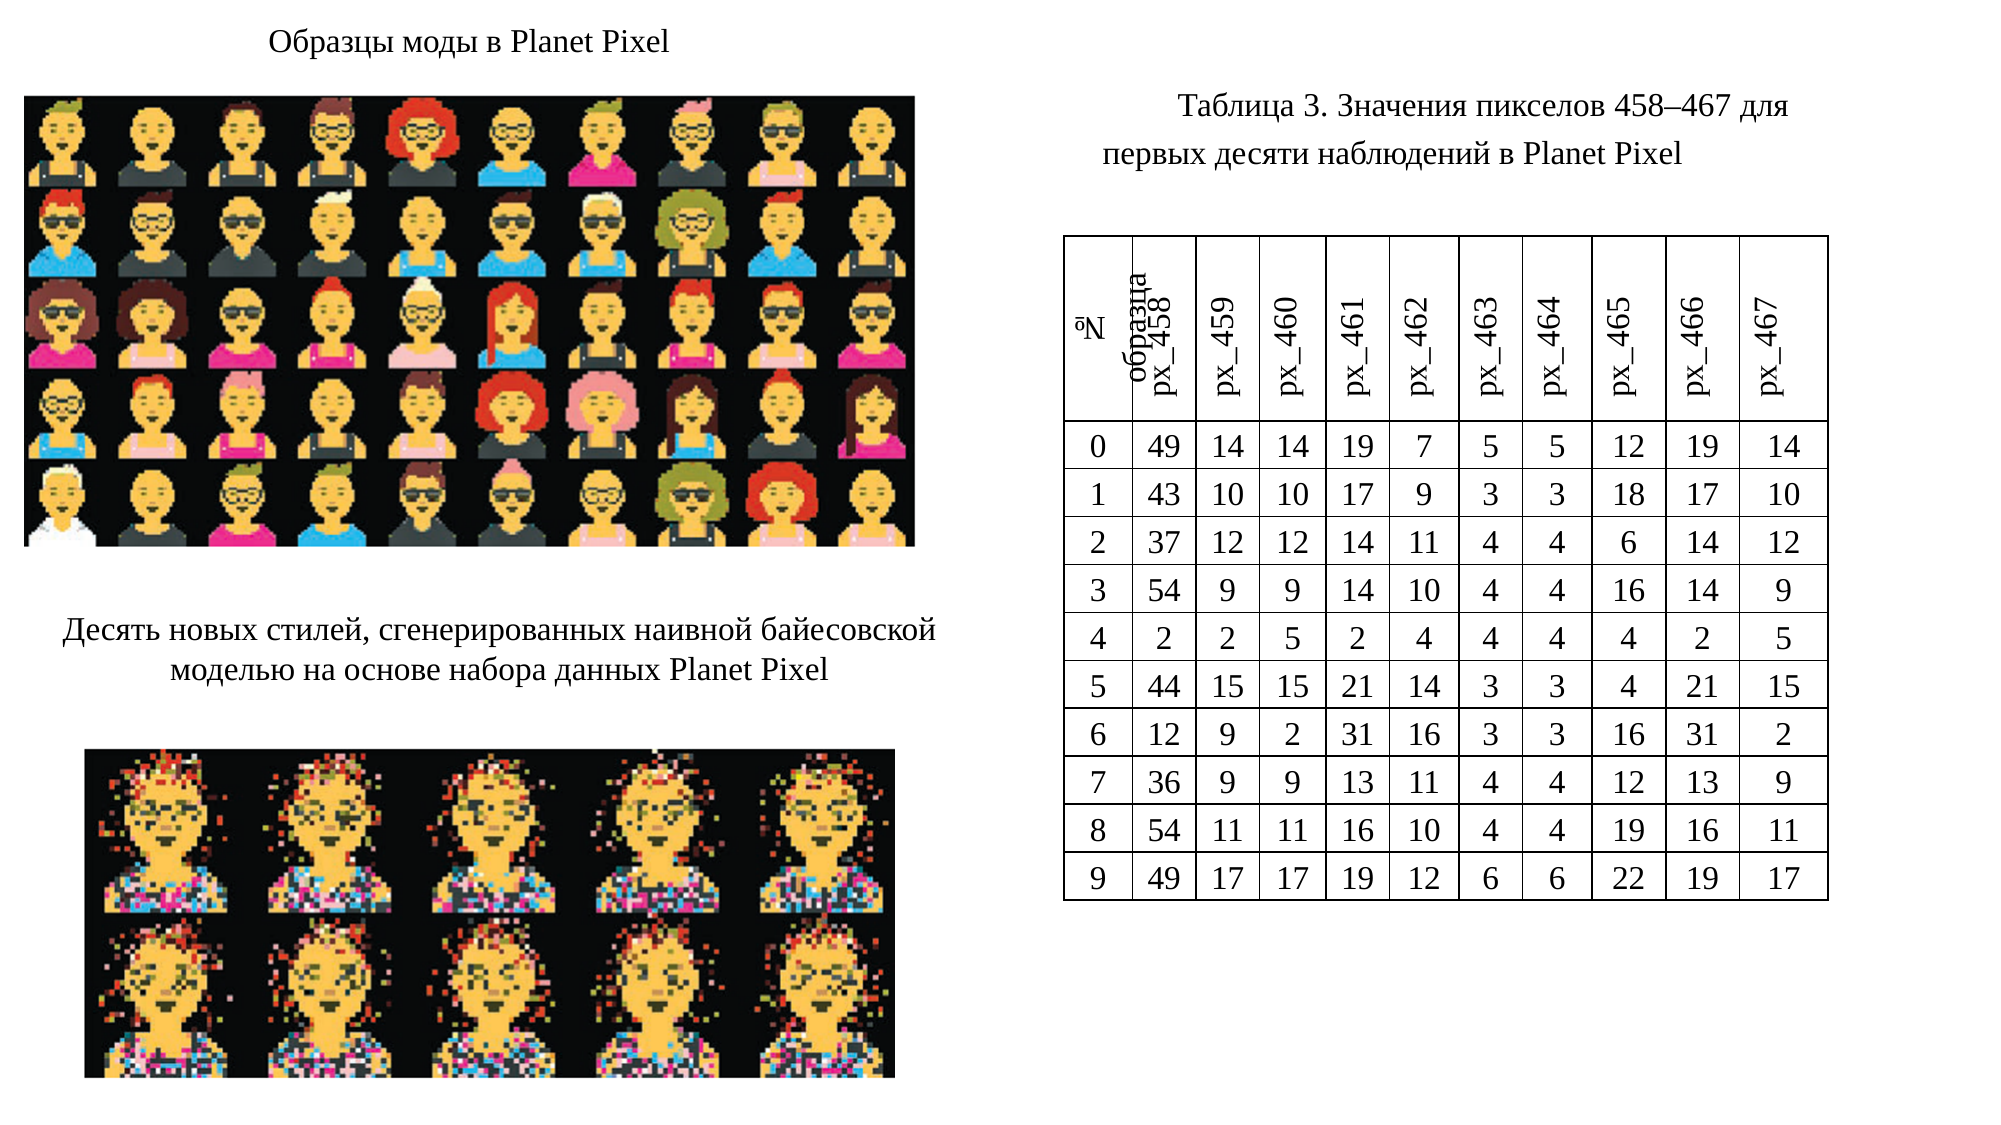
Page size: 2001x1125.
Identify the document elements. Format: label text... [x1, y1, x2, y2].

table_cell 36 [1133, 757, 1195, 803]
table_cell 0 [1065, 422, 1132, 468]
table_cell 13 [1667, 757, 1739, 803]
table_cell 12 [1197, 517, 1259, 564]
table_cell 17 [1260, 853, 1325, 899]
table_cell 12 [1740, 517, 1827, 564]
table_cell 2 [1197, 613, 1259, 660]
table_cell 4 [1065, 613, 1132, 660]
table_cell 12 [1390, 853, 1458, 899]
table_cell 9 [1197, 709, 1259, 755]
table_cell 21 [1327, 661, 1389, 707]
table_cell 12 [1593, 422, 1665, 468]
table_cell 9 [1065, 853, 1132, 899]
table_cell 4 [1593, 661, 1665, 707]
table_cell 4 [1523, 757, 1591, 803]
table_cell 4 [1460, 517, 1522, 564]
table_cell 19 [1667, 853, 1739, 899]
table_cell 5 [1460, 422, 1522, 468]
table_cell 7 [1390, 422, 1458, 468]
table_cell 3 [1460, 661, 1522, 707]
table_cell 15 [1197, 661, 1259, 707]
table_cell 14 [1327, 517, 1389, 564]
table_cell 5 [1523, 422, 1591, 468]
text_box Таблица 3. Значения пикселов 458–467 для первых десяти наблюдений в Planet Pixel [1087, 67, 1805, 179]
table_cell 54 [1133, 565, 1195, 612]
table_cell 11 [1390, 517, 1458, 564]
table_cell 11 [1197, 805, 1259, 851]
table_cell 3 [1460, 709, 1522, 755]
table_cell 17 [1327, 469, 1389, 516]
table_cell 19 [1327, 853, 1389, 899]
table_cell 2 [1667, 613, 1739, 660]
table_cell 16 [1327, 805, 1389, 851]
table_cell 9 [1197, 757, 1259, 803]
table_cell 9 [1260, 565, 1325, 612]
text_box Десять новых стилей, сгенерированных наивной байесовской моделью на основе набора данных Planet Pixel [0, 599, 1000, 695]
table_cell 4 [1390, 613, 1458, 660]
table_cell 4 [1523, 805, 1591, 851]
table_cell 3 [1065, 565, 1132, 612]
table_header px_463 [1460, 237, 1522, 420]
table_cell 6 [1460, 853, 1522, 899]
table_cell 1 [1065, 469, 1132, 516]
table_cell 3 [1523, 709, 1591, 755]
table_cell 3 [1460, 469, 1522, 516]
table_cell 11 [1390, 757, 1458, 803]
table_cell 2 [1740, 709, 1827, 755]
table_cell 4 [1523, 565, 1591, 612]
table_cell 14 [1740, 422, 1827, 468]
table_cell 17 [1740, 853, 1827, 899]
table_cell 54 [1133, 805, 1195, 851]
table_cell 4 [1460, 613, 1522, 660]
table_cell 15 [1740, 661, 1827, 707]
table_cell 14 [1327, 565, 1389, 612]
table_cell 11 [1260, 805, 1325, 851]
table_cell 14 [1197, 422, 1259, 468]
table_cell 37 [1133, 517, 1195, 564]
table_cell 19 [1667, 422, 1739, 468]
table_header px_462 [1390, 237, 1458, 420]
table_header px_459 [1197, 237, 1259, 420]
table_header px_458 [1133, 237, 1195, 420]
table_header № образца [1065, 237, 1132, 420]
table_header px_461 [1327, 237, 1389, 420]
table_cell 7 [1065, 757, 1132, 803]
table_cell 4 [1593, 613, 1665, 660]
table_cell 31 [1327, 709, 1389, 755]
table_cell 9 [1740, 565, 1827, 612]
table_cell 10 [1260, 469, 1325, 516]
table_cell 2 [1133, 613, 1195, 660]
table_cell 17 [1667, 469, 1739, 516]
table_cell 9 [1390, 469, 1458, 516]
table_cell 15 [1260, 661, 1325, 707]
table_cell 49 [1133, 853, 1195, 899]
table_cell 9 [1197, 565, 1259, 612]
table_cell 44 [1133, 661, 1195, 707]
table_cell 9 [1260, 757, 1325, 803]
text_box Образцы моды в Planet Pixel [253, 12, 686, 67]
table_cell 4 [1460, 565, 1522, 612]
table_cell 9 [1740, 757, 1827, 803]
table_cell 2 [1327, 613, 1389, 660]
table_cell 6 [1593, 517, 1665, 564]
table_cell 4 [1460, 757, 1522, 803]
table_header px_464 [1523, 237, 1591, 420]
table_cell 5 [1740, 613, 1827, 660]
picture [24, 94, 916, 548]
table_cell 12 [1593, 757, 1665, 803]
table_cell 10 [1740, 469, 1827, 516]
table_cell 4 [1523, 517, 1591, 564]
table_cell 49 [1133, 422, 1195, 468]
picture [84, 747, 896, 1079]
table_cell 6 [1523, 853, 1591, 899]
table_header px_466 [1667, 237, 1739, 420]
table_cell 10 [1390, 805, 1458, 851]
table_cell 5 [1065, 661, 1132, 707]
table_header px_460 [1260, 237, 1325, 420]
table_cell 6 [1065, 709, 1132, 755]
table_cell 14 [1667, 565, 1739, 612]
table_cell 4 [1460, 805, 1522, 851]
table_cell 2 [1065, 517, 1132, 564]
table_cell 10 [1197, 469, 1259, 516]
table_cell 16 [1390, 709, 1458, 755]
table_cell 19 [1593, 805, 1665, 851]
table_cell 12 [1260, 517, 1325, 564]
table_cell 4 [1523, 613, 1591, 660]
table_cell 8 [1065, 805, 1132, 851]
table_cell 14 [1667, 517, 1739, 564]
table_cell 16 [1667, 805, 1739, 851]
table_cell 10 [1390, 565, 1458, 612]
table_cell 3 [1523, 469, 1591, 516]
table_cell 3 [1523, 661, 1591, 707]
table_cell 43 [1133, 469, 1195, 516]
table_cell 13 [1327, 757, 1389, 803]
table_cell 31 [1667, 709, 1739, 755]
table_cell 16 [1593, 565, 1665, 612]
table_cell 5 [1260, 613, 1325, 660]
table_cell 12 [1133, 709, 1195, 755]
table_cell 21 [1667, 661, 1739, 707]
table_cell 18 [1593, 469, 1665, 516]
table_cell 17 [1197, 853, 1259, 899]
table_cell 22 [1593, 853, 1665, 899]
table_cell 2 [1260, 709, 1325, 755]
table_cell 14 [1390, 661, 1458, 707]
table_cell 14 [1260, 422, 1325, 468]
table_header px_467 [1740, 237, 1827, 420]
table_cell 16 [1593, 709, 1665, 755]
table_cell 19 [1327, 422, 1389, 468]
table_header px_465 [1593, 237, 1665, 420]
table_cell 11 [1740, 805, 1827, 851]
